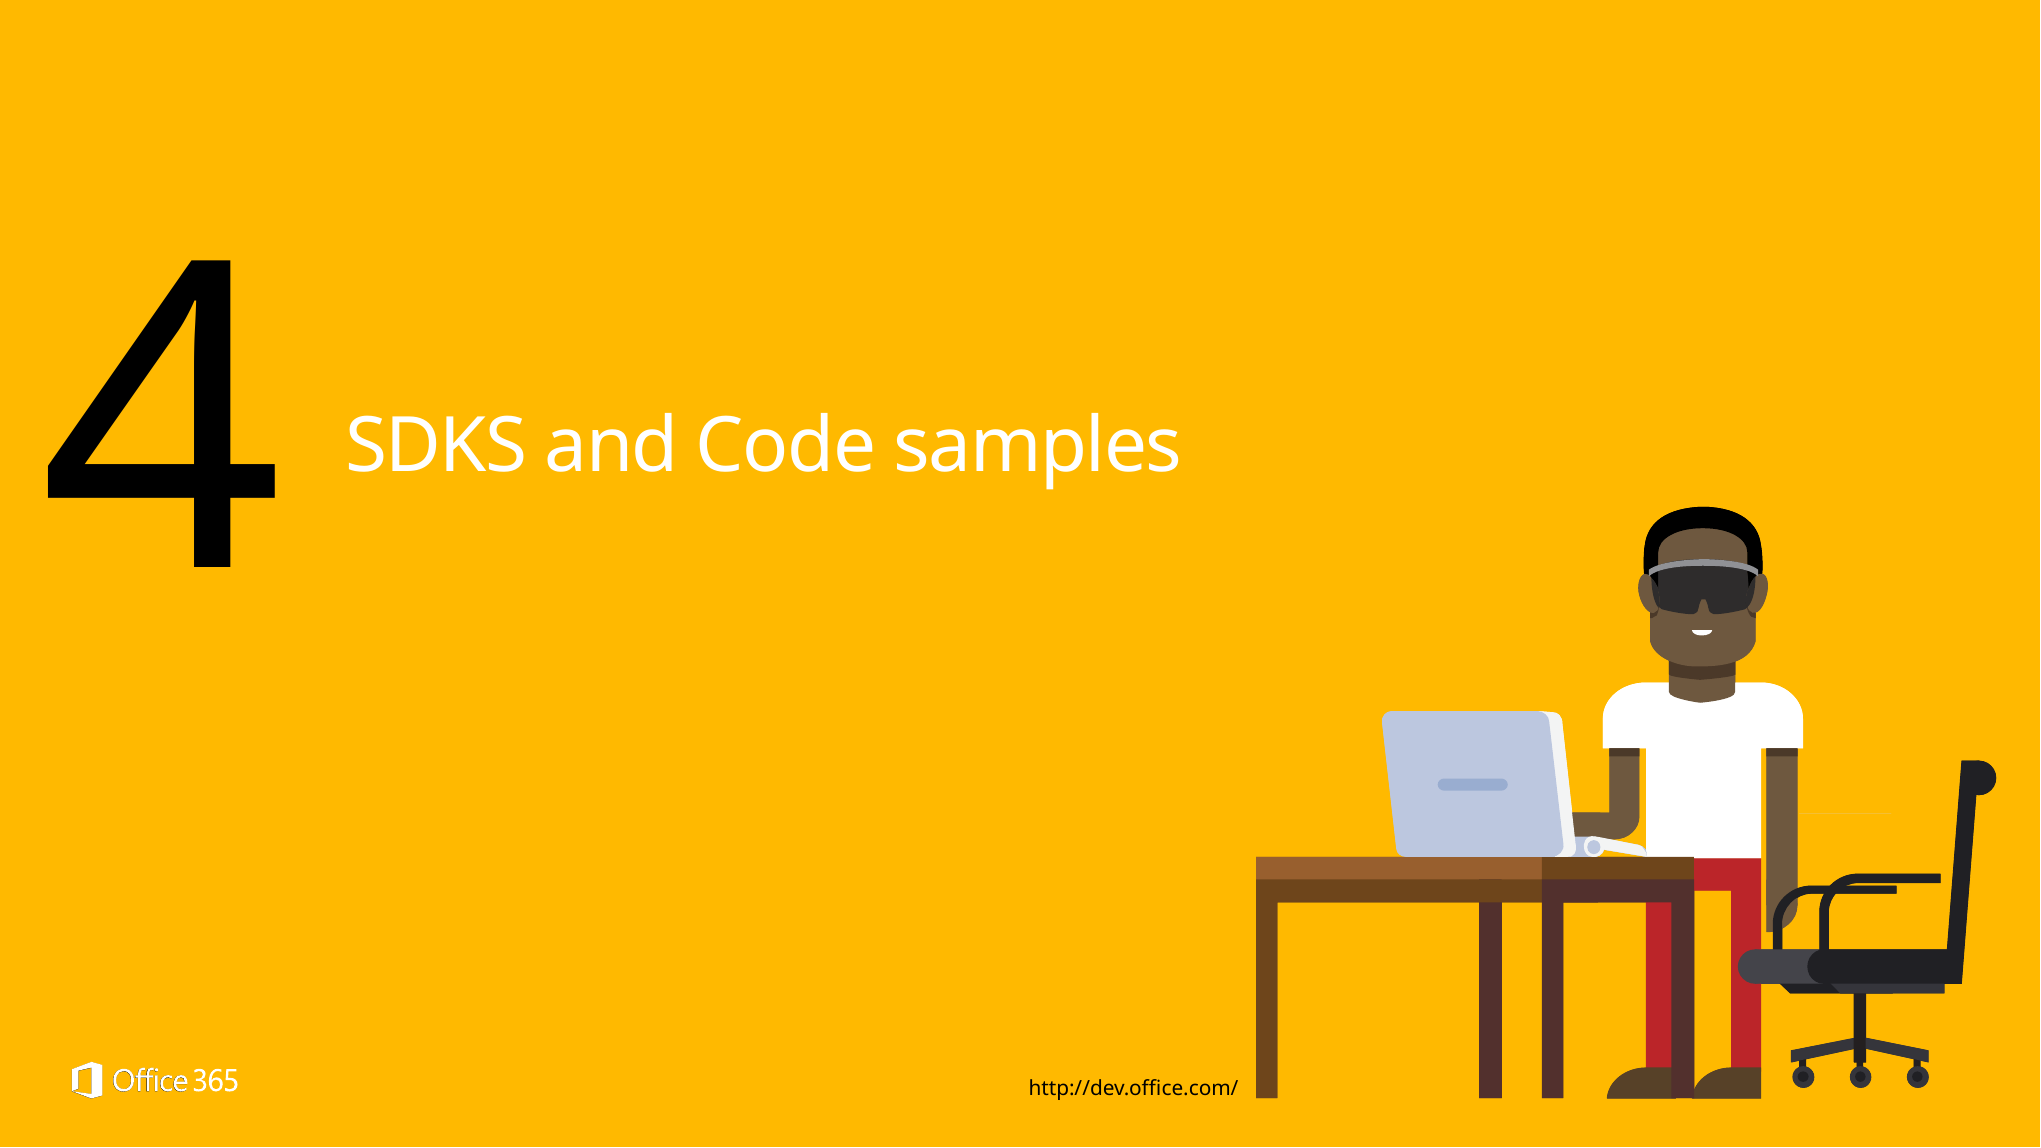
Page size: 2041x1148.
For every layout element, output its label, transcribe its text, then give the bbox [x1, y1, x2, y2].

text_box [160, 1075, 172, 1092]
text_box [1255, 506, 1997, 1099]
text_box [135, 1067, 159, 1092]
text_box [113, 1068, 134, 1092]
text_box [193, 1068, 207, 1092]
text_box [173, 1075, 188, 1092]
text_box [208, 1068, 223, 1092]
list 4 [39, 198, 346, 695]
list SDKS and Code samples [346, 386, 1320, 508]
text_box [225, 1069, 238, 1092]
text_box [71, 1061, 103, 1099]
